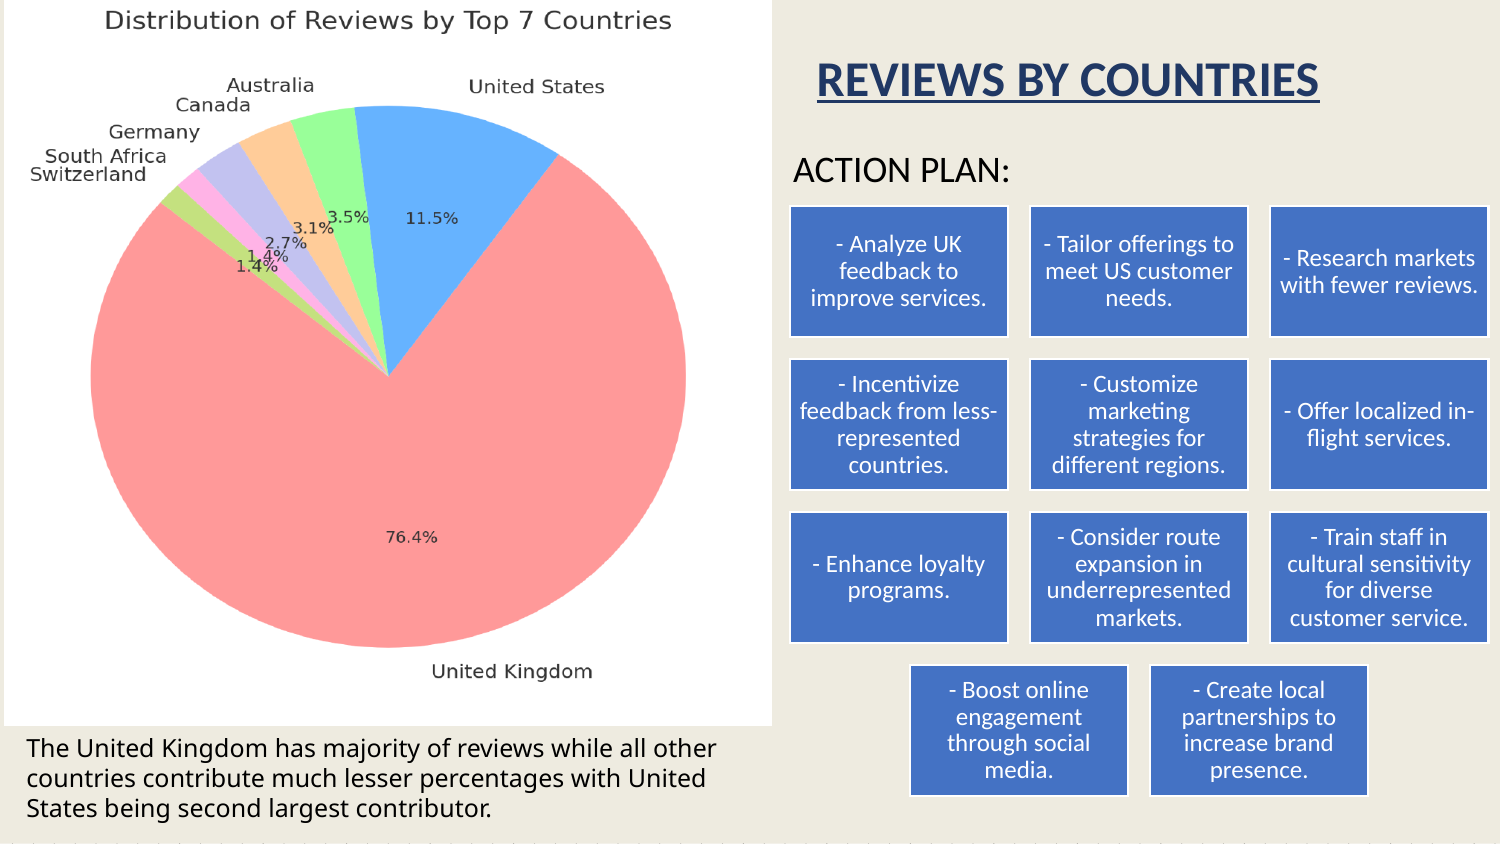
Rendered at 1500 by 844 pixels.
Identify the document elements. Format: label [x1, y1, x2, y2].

text_box [0, 0, 1500, 844]
text_box [789, 149, 1489, 844]
picture [4, 0, 772, 726]
